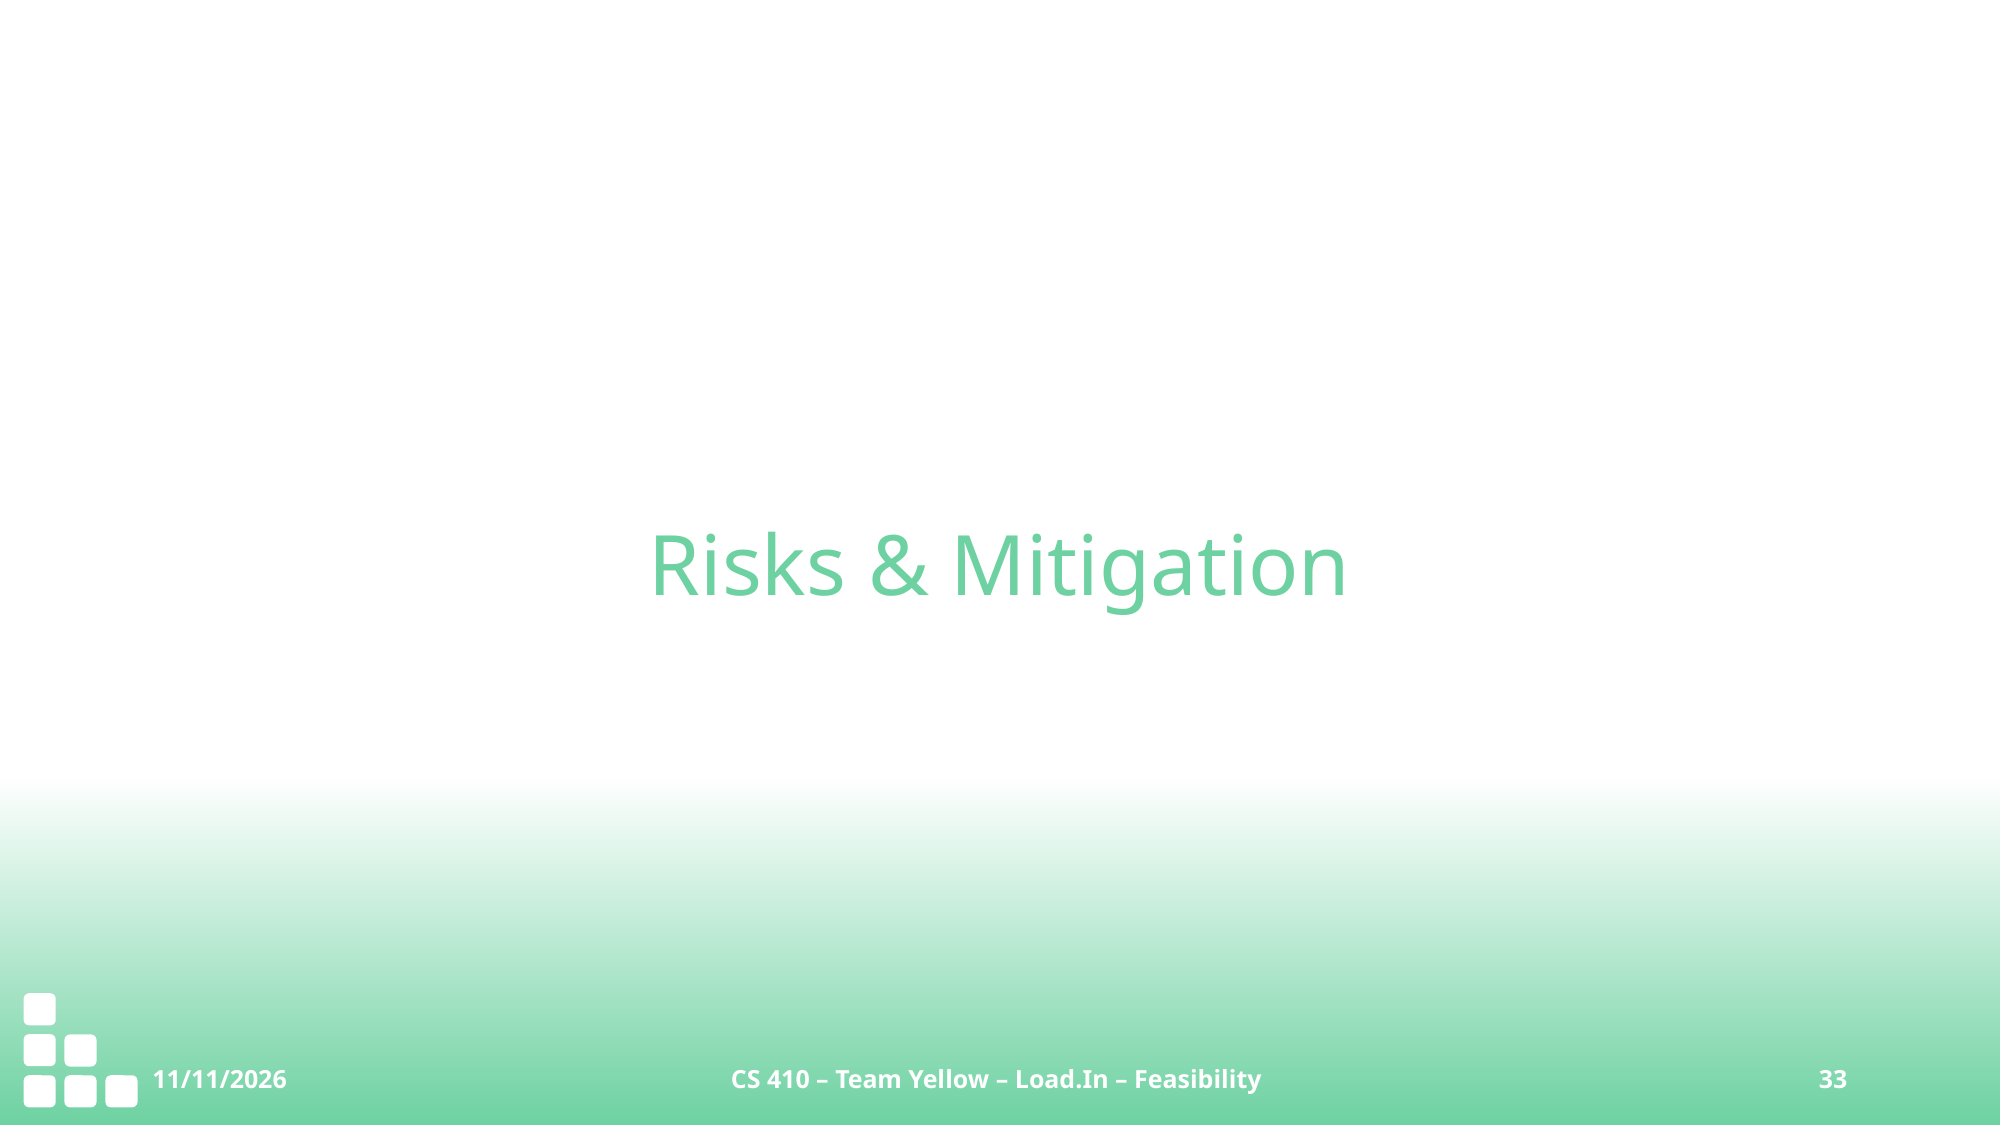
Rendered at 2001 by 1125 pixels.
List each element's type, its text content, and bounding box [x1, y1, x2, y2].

title Risks & Mitigation [137, 503, 1863, 622]
footer CS 410 – Team Yellow – Load.In – Feasibility [662, 1035, 1338, 1125]
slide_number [137, 1035, 588, 1125]
slide_number 33 [1412, 1035, 1863, 1125]
